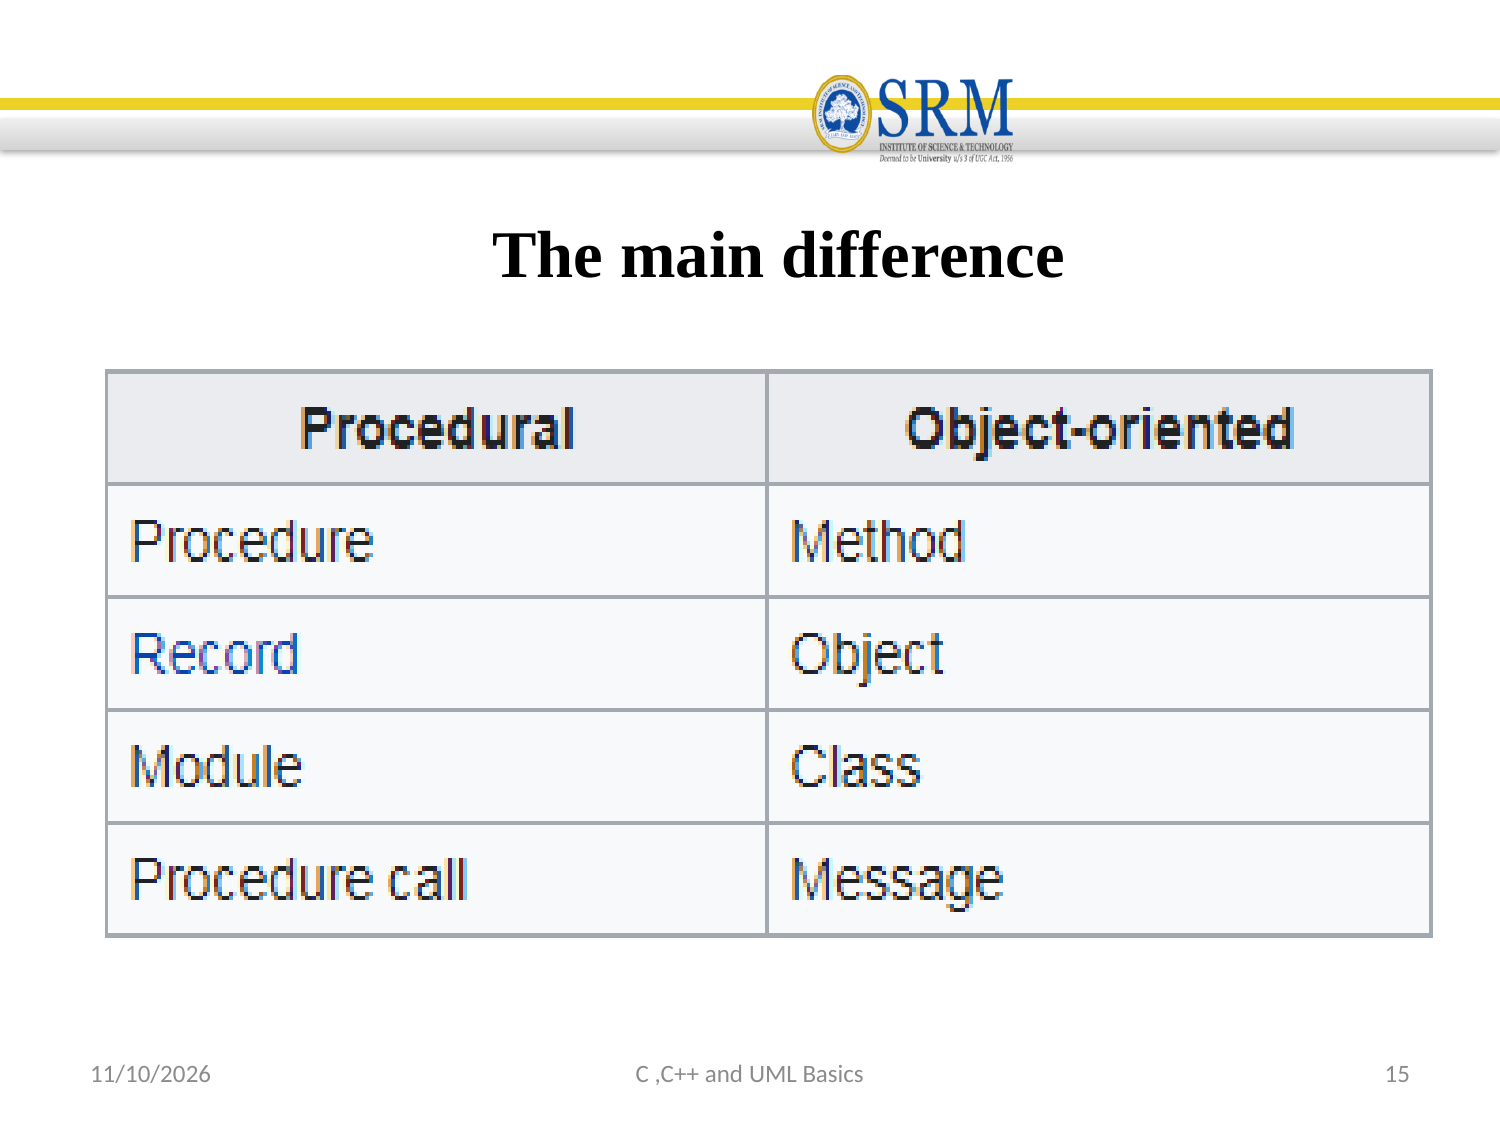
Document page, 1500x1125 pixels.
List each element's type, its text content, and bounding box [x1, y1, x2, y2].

text_box The main difference [477, 203, 1081, 299]
picture [90, 349, 1445, 938]
footer C ,C++ and UML Basics [512, 1042, 988, 1103]
slide_number 15 [1074, 1042, 1425, 1103]
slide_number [75, 1042, 425, 1103]
picture [812, 75, 1013, 163]
